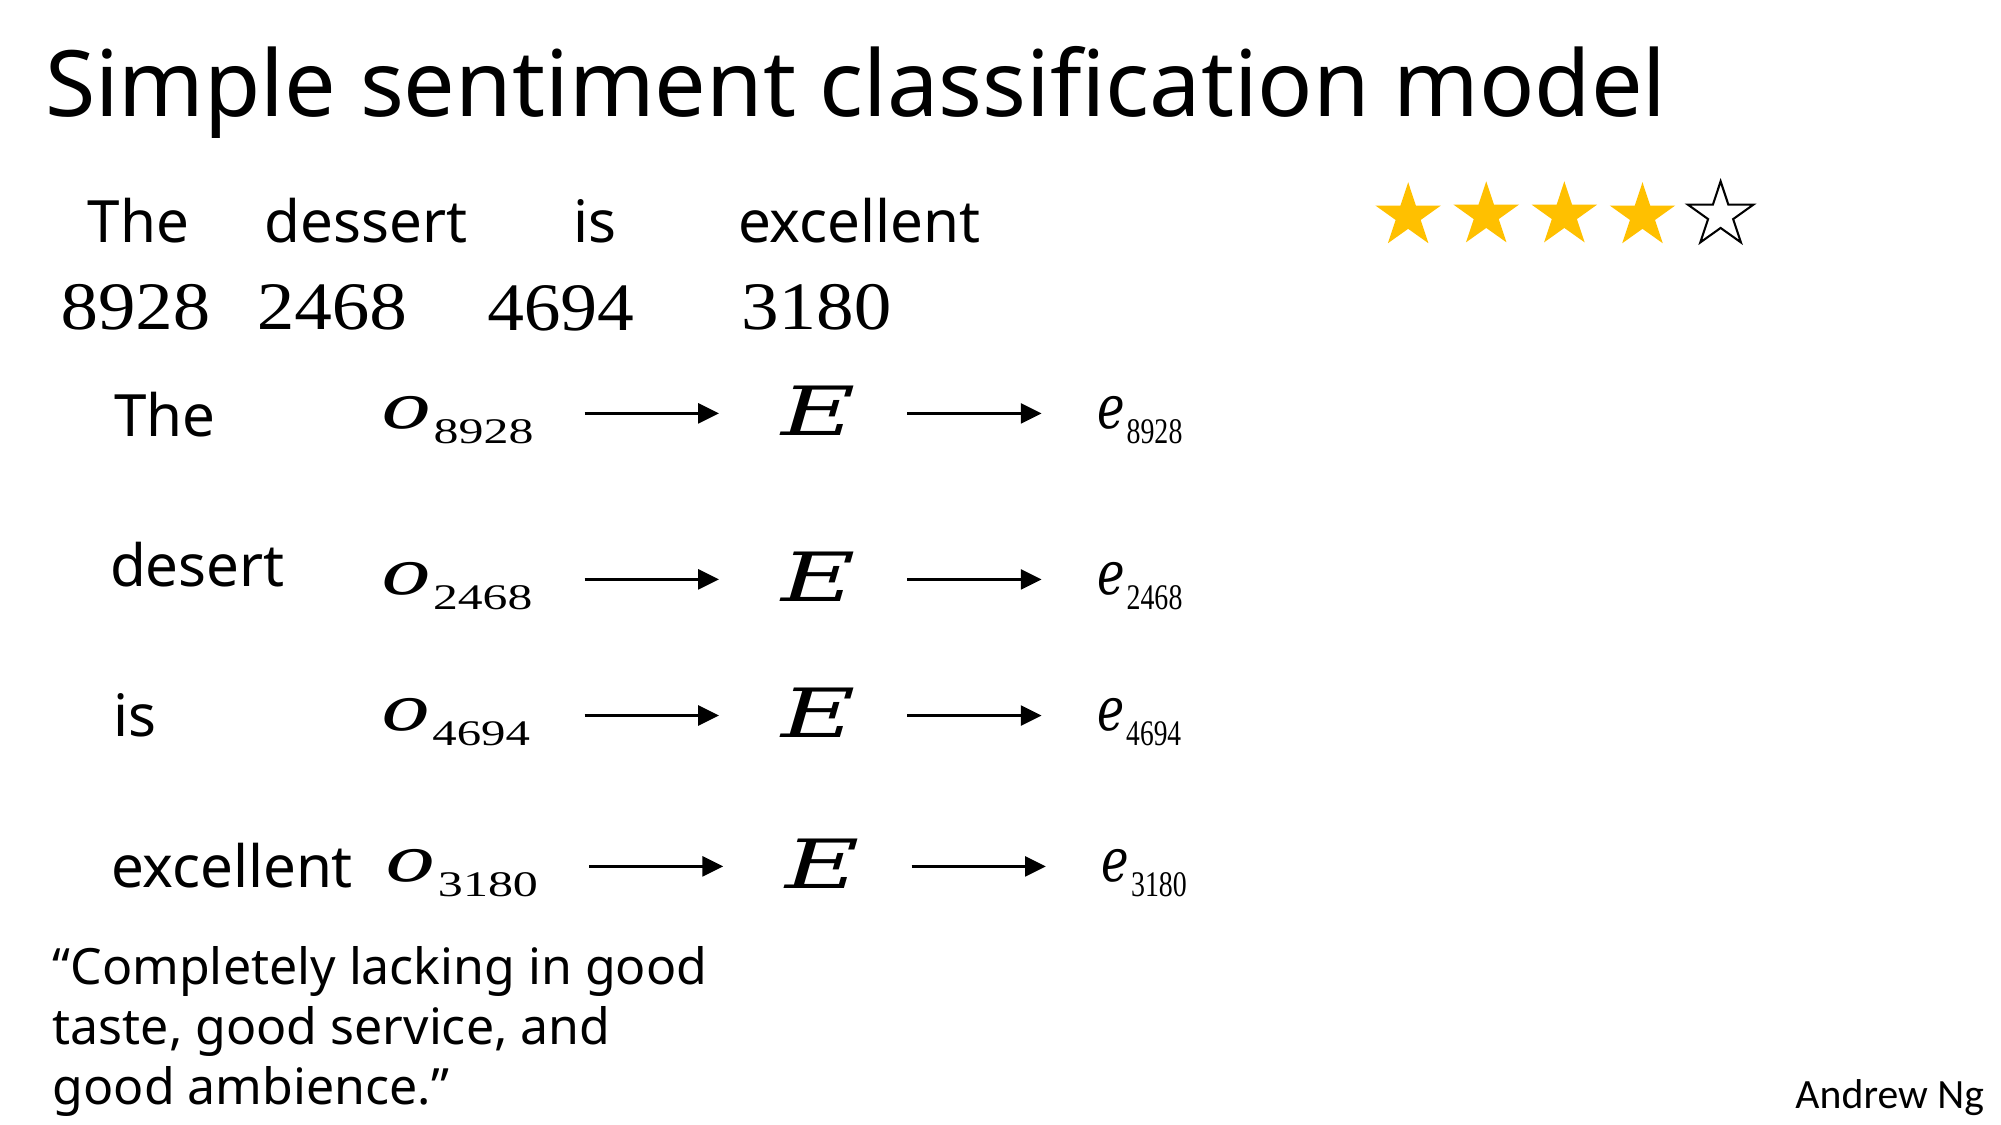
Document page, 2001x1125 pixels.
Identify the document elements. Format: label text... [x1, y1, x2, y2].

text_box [95, 370, 369, 908]
title Simple sentiment classification model [30, 29, 2000, 248]
text_box “Completely lacking in good taste, good service, and good ambience.” [38, 926, 733, 1122]
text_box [60, 176, 1754, 347]
